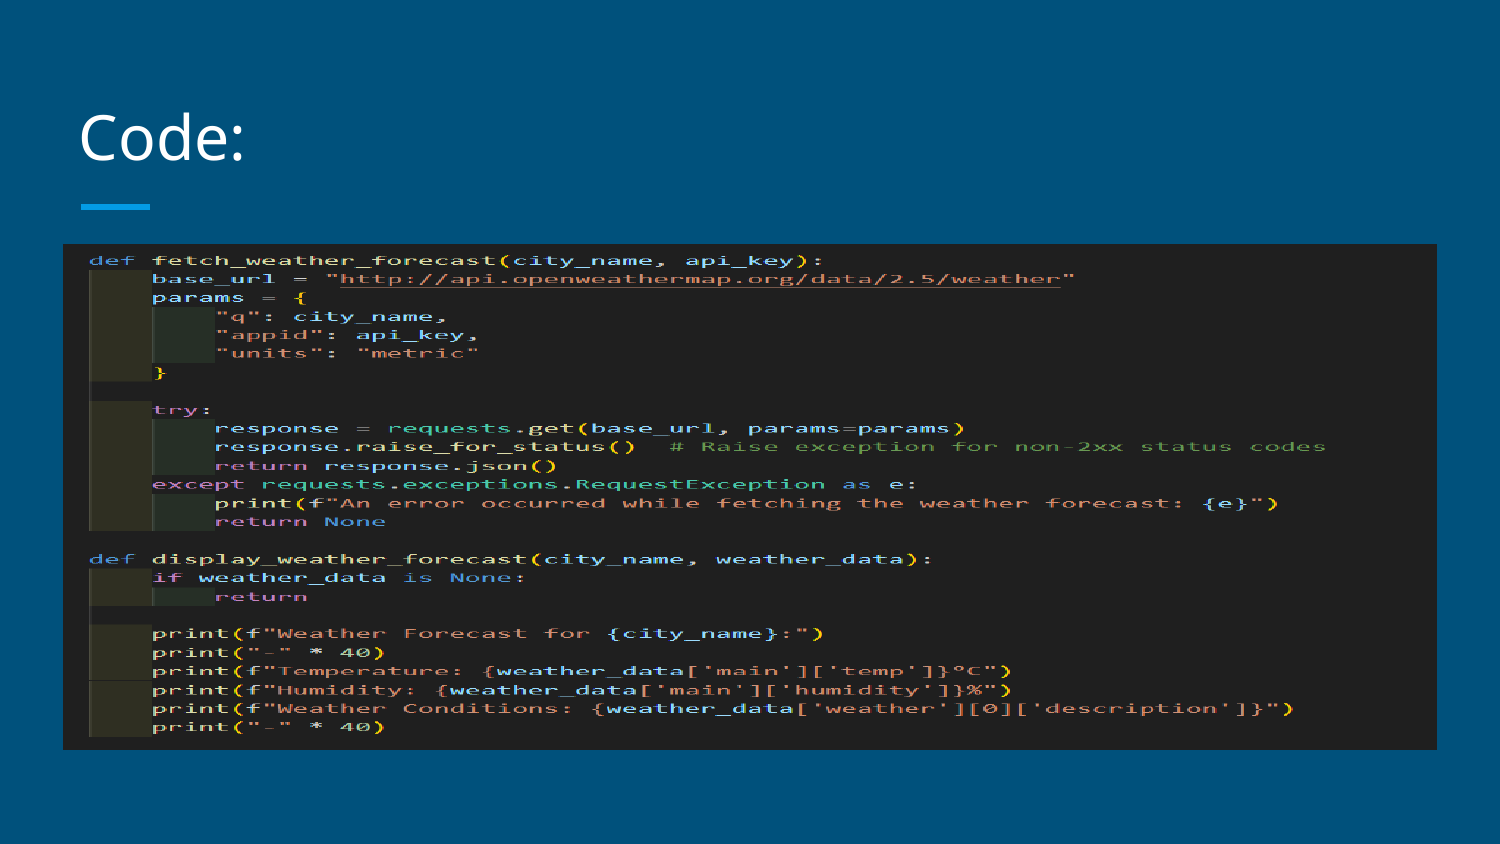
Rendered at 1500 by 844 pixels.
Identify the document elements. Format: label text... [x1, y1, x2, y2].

picture [64, 245, 1436, 749]
title Code: [63, 75, 1437, 188]
